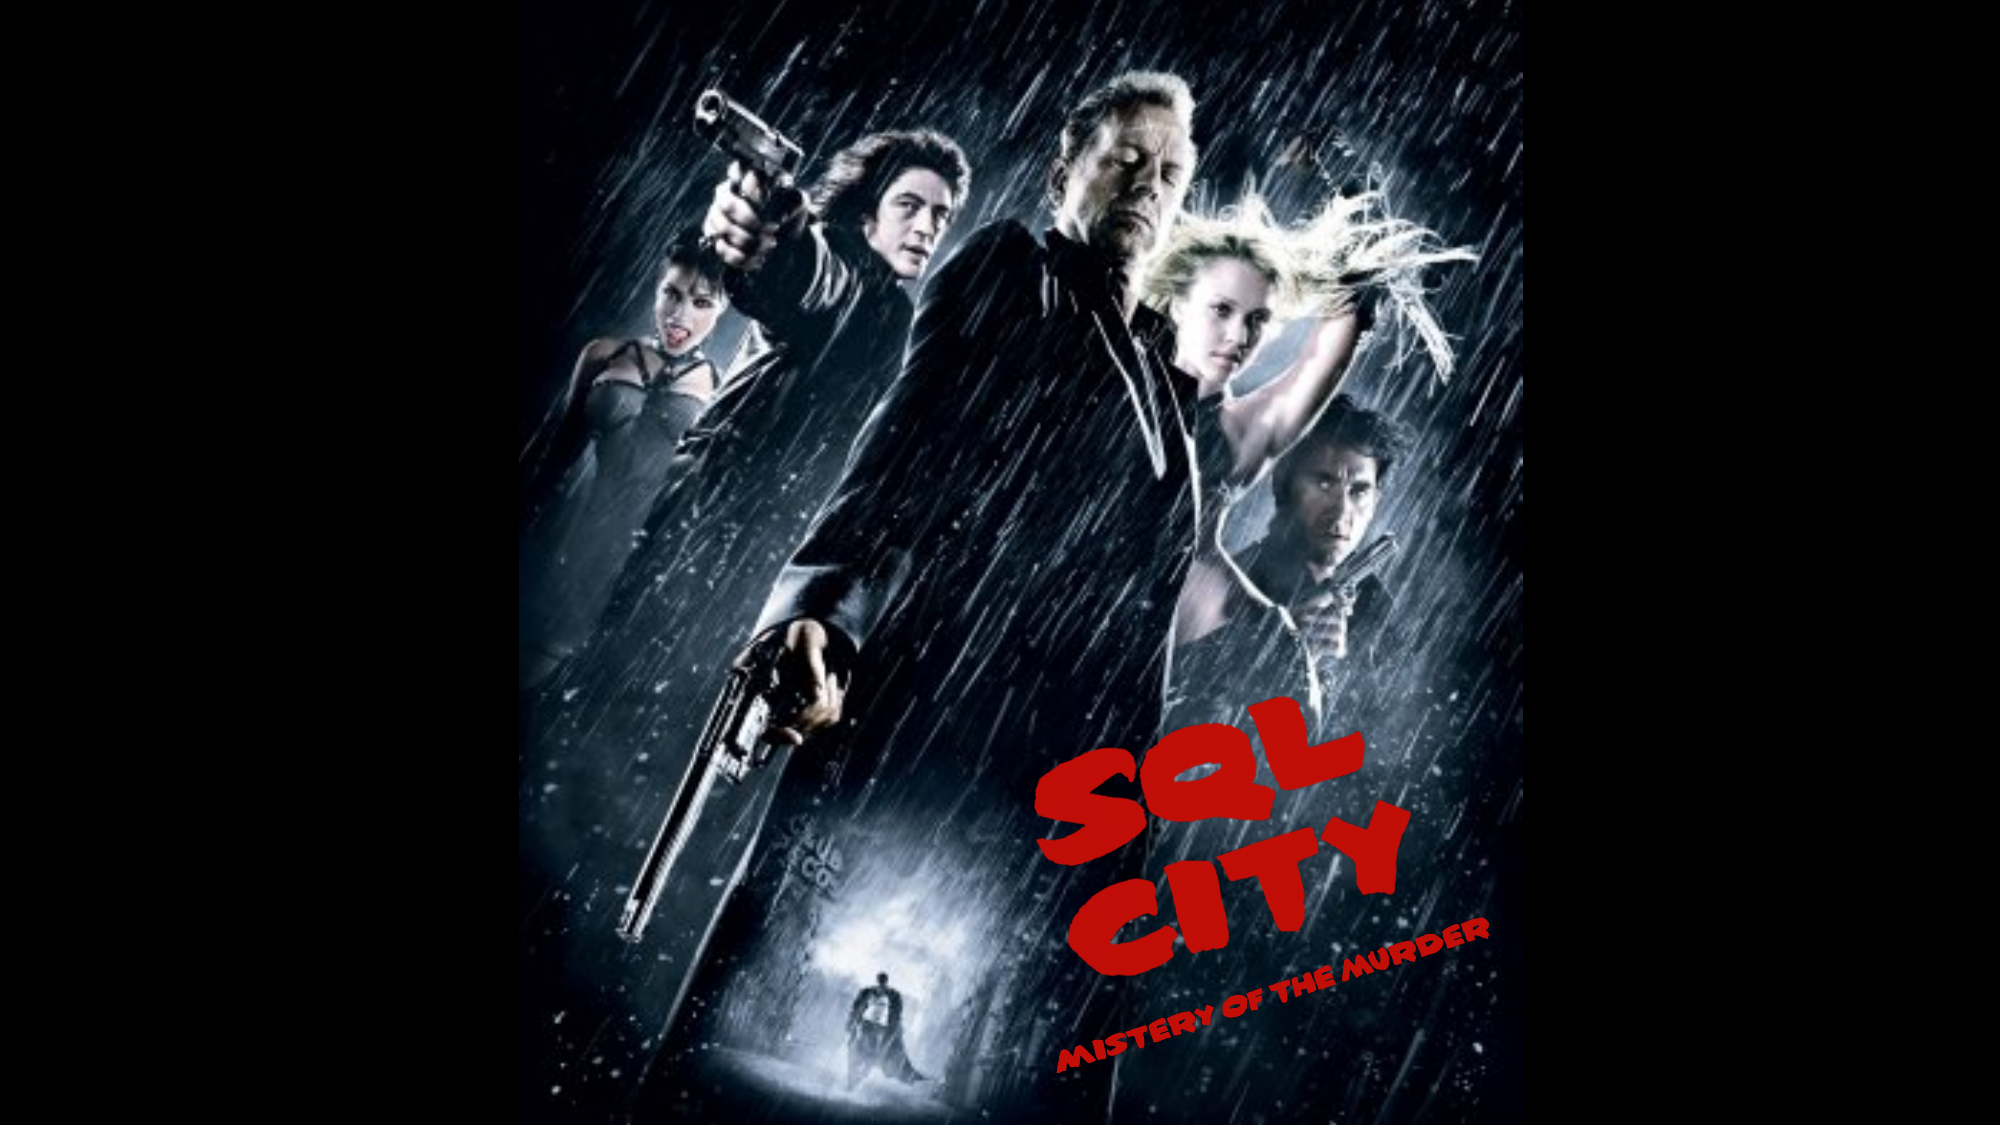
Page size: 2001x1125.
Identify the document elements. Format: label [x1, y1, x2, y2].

picture [519, 0, 1523, 1125]
